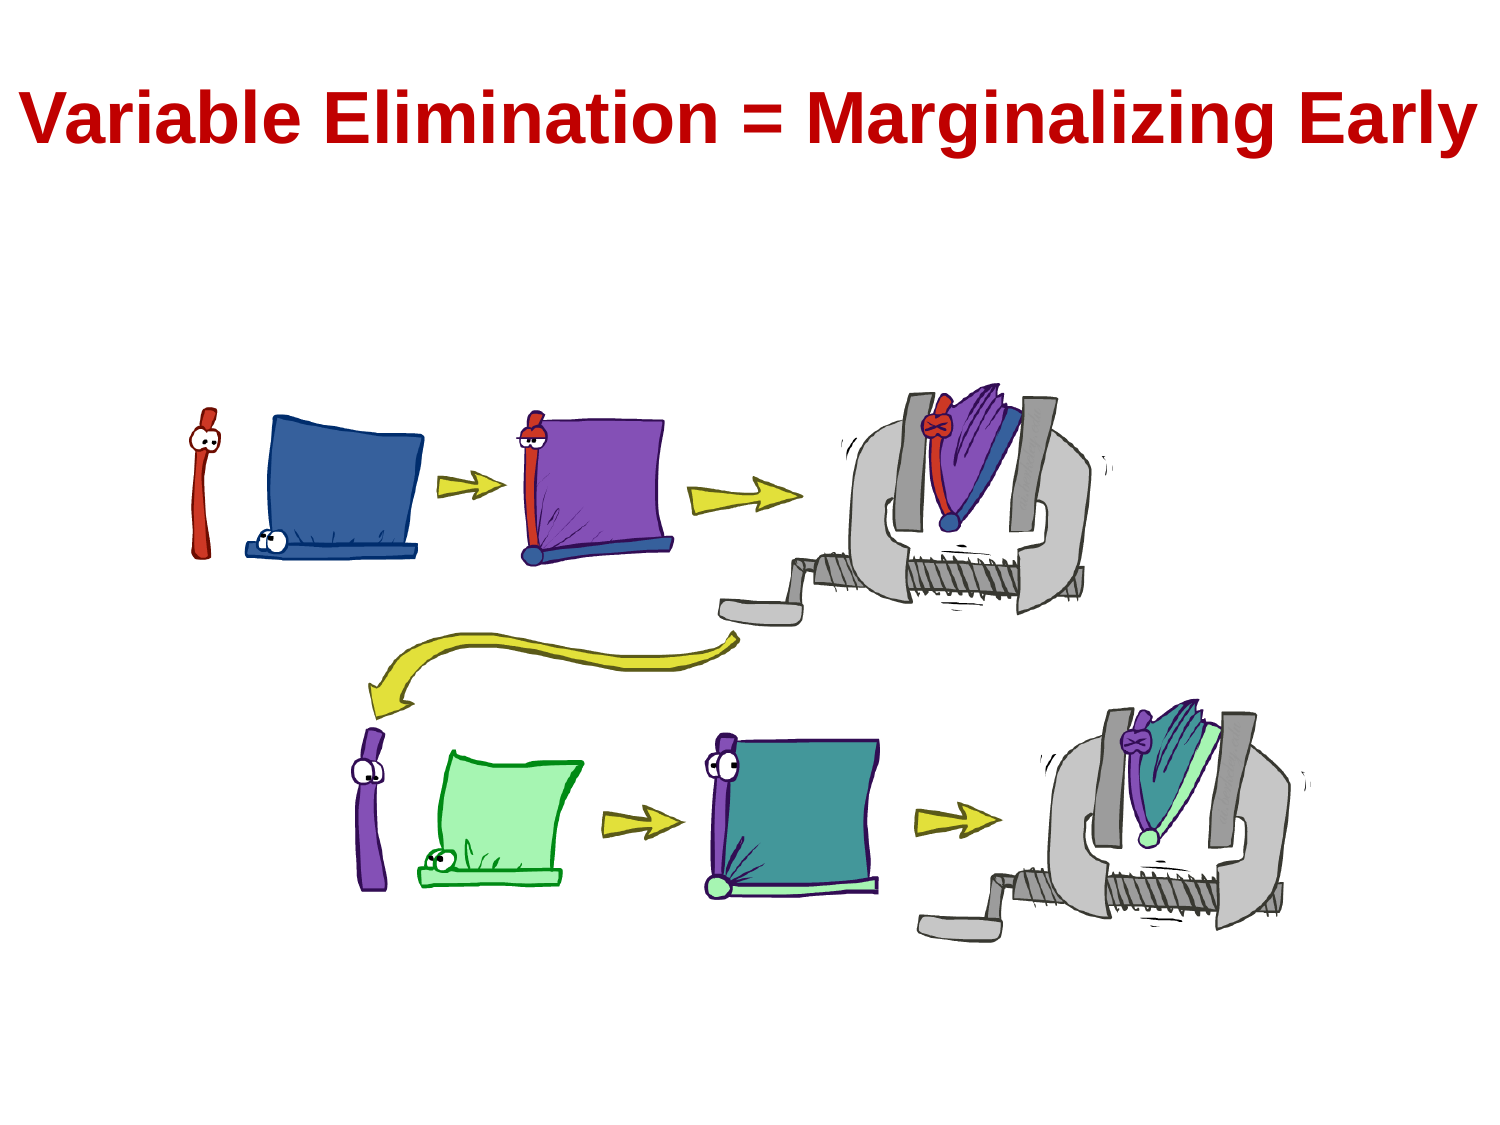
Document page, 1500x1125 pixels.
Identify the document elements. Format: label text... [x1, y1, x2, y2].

picture [189, 381, 1311, 950]
title Variable Elimination = Marginalizing Early [0, 17, 1500, 211]
